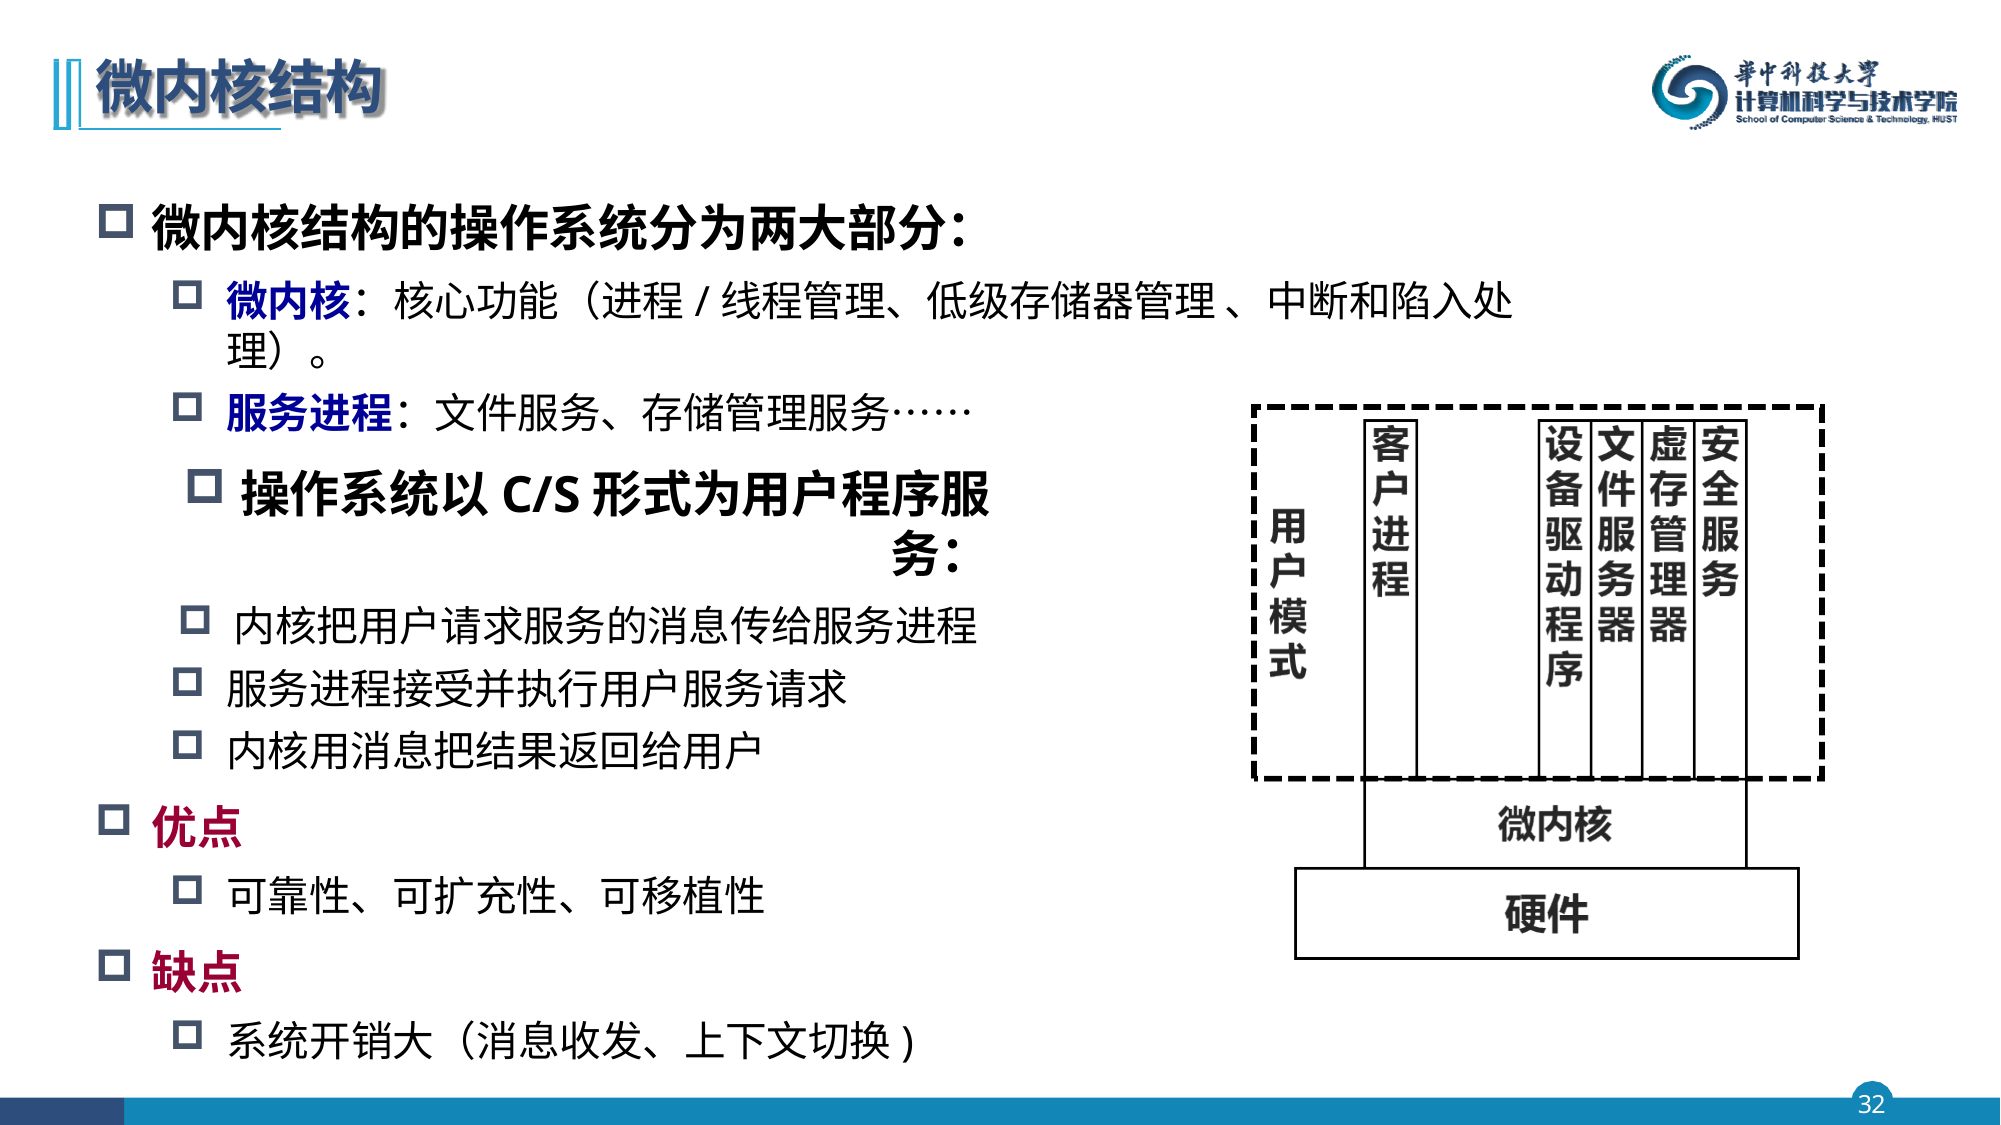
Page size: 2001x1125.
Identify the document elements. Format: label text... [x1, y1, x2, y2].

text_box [0, 1080, 2000, 1125]
picture [1251, 404, 1825, 961]
picture [1652, 55, 1958, 130]
picture [1652, 55, 1684, 86]
text_box 微内核结构的操作系统分为两大部分： 微内核：核心功能（进程/线程管理、低级存储器管理 、中断和陷入处理）。 服务进程：文件服务、存储管理服务…… 操作系统以C/S形式为用户程序服务： 内核把用户请求服务的消息传给服务进程 服务进程接受并执行用户服务请求 内核用消息把结果返回给用户 优点 可靠性、可扩充性、可移植性 缺点 系统开销大（消息收发、上下文切换) [92, 173, 1635, 1066]
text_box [58, 32, 427, 163]
